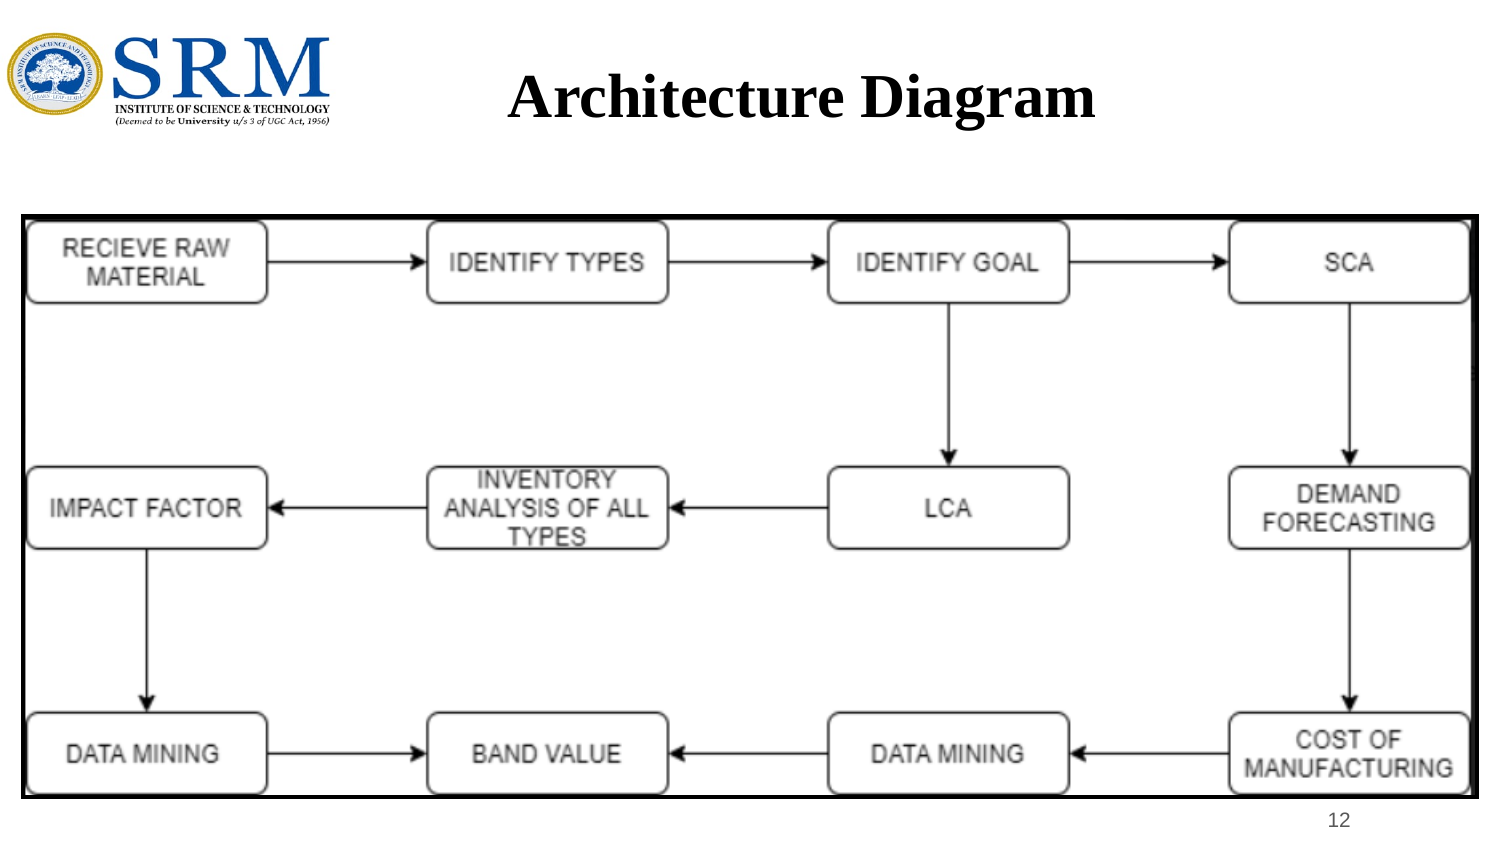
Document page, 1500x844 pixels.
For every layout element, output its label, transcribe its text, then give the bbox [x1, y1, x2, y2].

slide_number ‹#› [1165, 805, 1362, 844]
text_box Architecture Diagram [365, 49, 1240, 160]
picture [0, 0, 337, 160]
picture [24, 218, 1476, 796]
